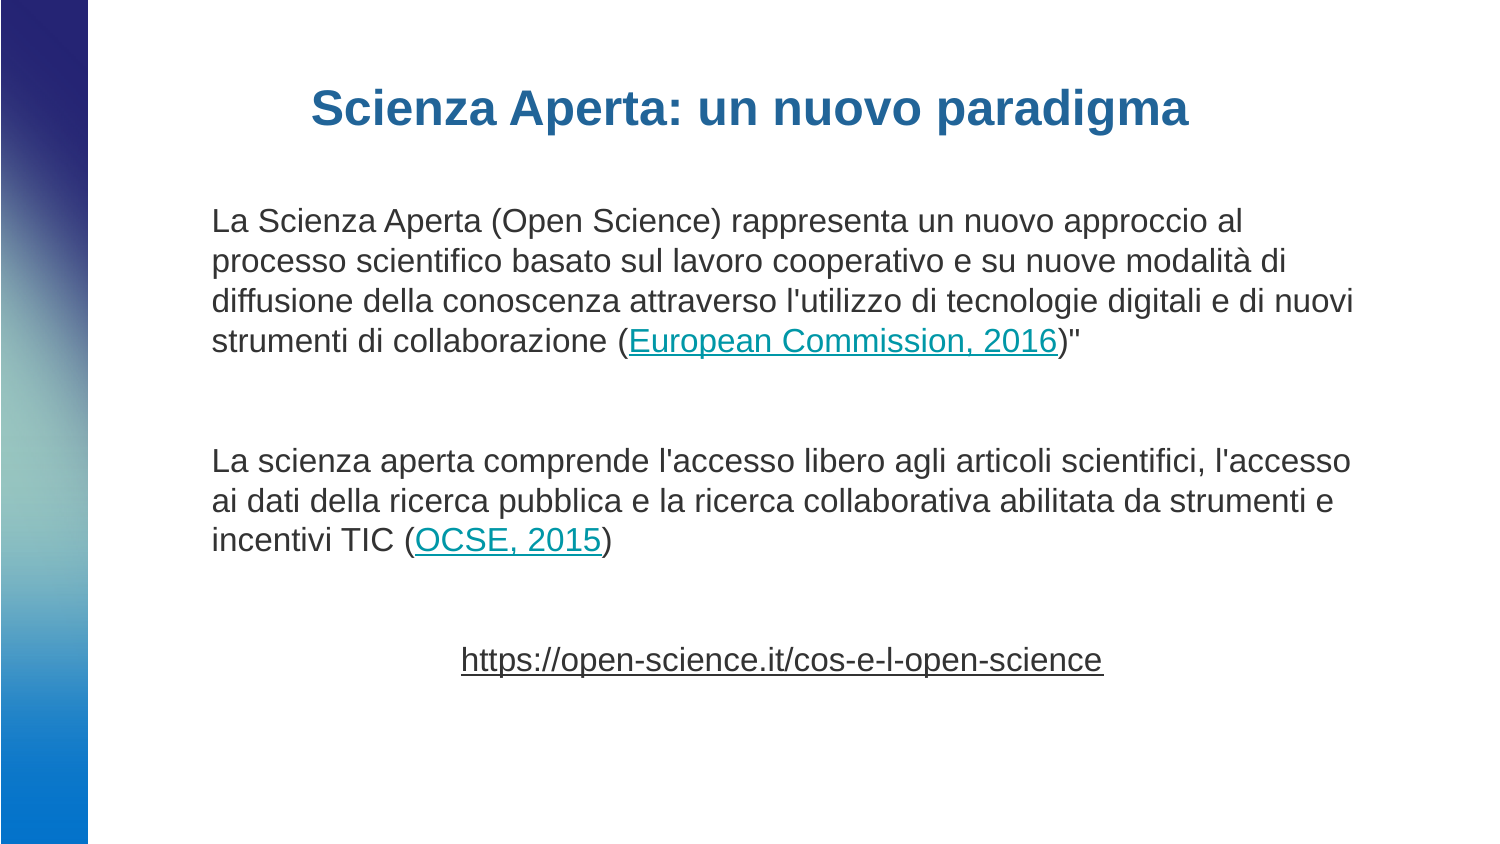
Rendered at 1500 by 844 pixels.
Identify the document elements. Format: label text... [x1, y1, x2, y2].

picture [1, 0, 89, 844]
text_box La Scienza Aperta (Open Science) rappresenta un nuovo approccio al processo scientifico basato sul lavoro cooperativo e su nuove modalità di diffusione della conoscenza attraverso l'utilizzo di tecnologie digitali e di nuovi strumenti di collaborazione (European Commission, 2016)" La scienza aperta comprende l'accesso libero agli articoli scientifici, l'accesso ai dati della ricerca pubblica e la ricerca collaborativa abilitata da strumenti e incentivi TIC (OCSE, 2015) https://open-science.it/cos-e-l-open-science [196, 184, 1377, 626]
title Scienza Aperta: un nuovo paradigma [282, 51, 1218, 162]
